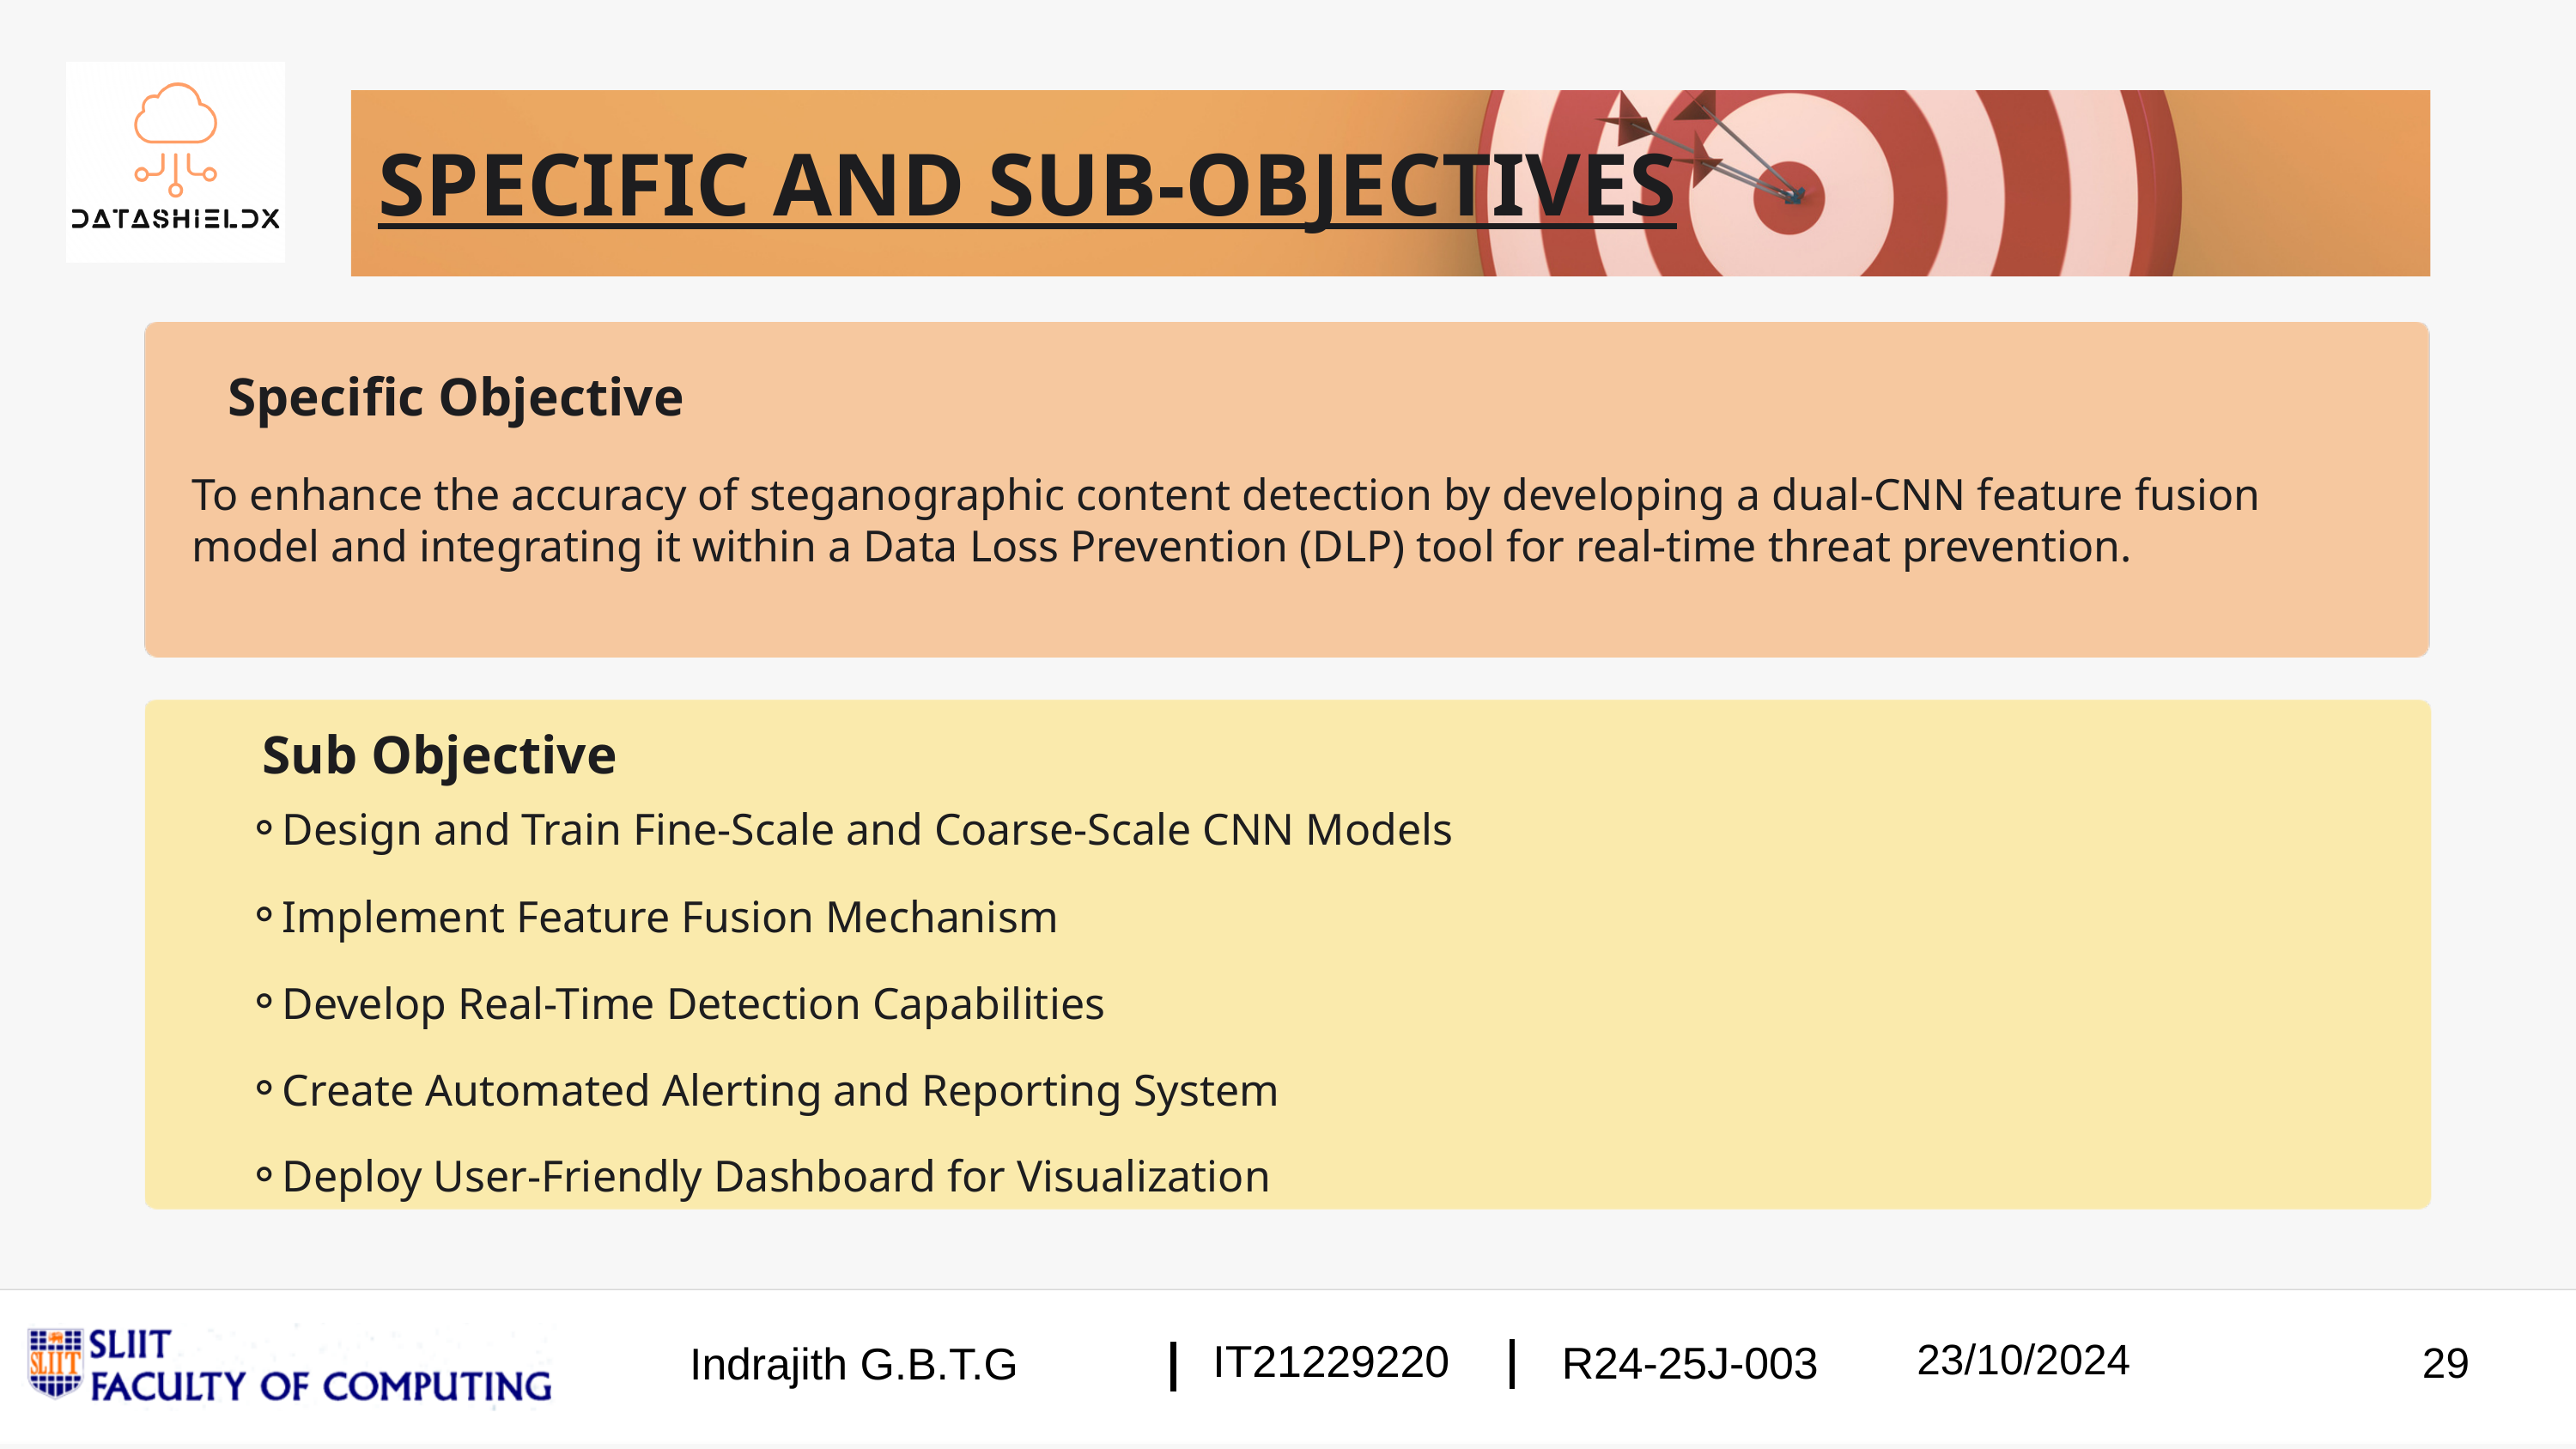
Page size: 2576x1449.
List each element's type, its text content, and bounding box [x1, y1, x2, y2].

text_box [143, 322, 2431, 658]
text_box 29 [2414, 1326, 2479, 1387]
text_box 23/10/2024 [1896, 1323, 2152, 1384]
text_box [65, 62, 286, 263]
text_box To enhance the accuracy of steganographic content detection by developing a dual-CNN feature fusion model and integrating it within a Data Loss Prevention (DLP) tool for real-time threat prevention. [191, 467, 2379, 571]
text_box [21, 1322, 559, 1411]
text_box R24-25J-003 [1561, 1325, 1832, 1388]
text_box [1170, 1338, 1176, 1395]
text_box IT21229220 [1212, 1324, 1470, 1387]
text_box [1509, 1336, 1516, 1392]
text_box [144, 700, 2432, 1210]
text_box Sub Objective [175, 722, 705, 785]
text_box Indrajith G.B.T.G [690, 1326, 1149, 1390]
text_box Specific Objective [191, 364, 721, 427]
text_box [350, 90, 2431, 277]
text_box [0, 1270, 2576, 1444]
text_box Design and Train Fine-Scale and Coarse-Scale CNN Models Implement Feature Fusion Mechanism Develop Real-Time Detection Capabilities Create Automated Alerting and Reporting System Deploy User-Friendly Dashboard for Visualization [194, 767, 2381, 1201]
